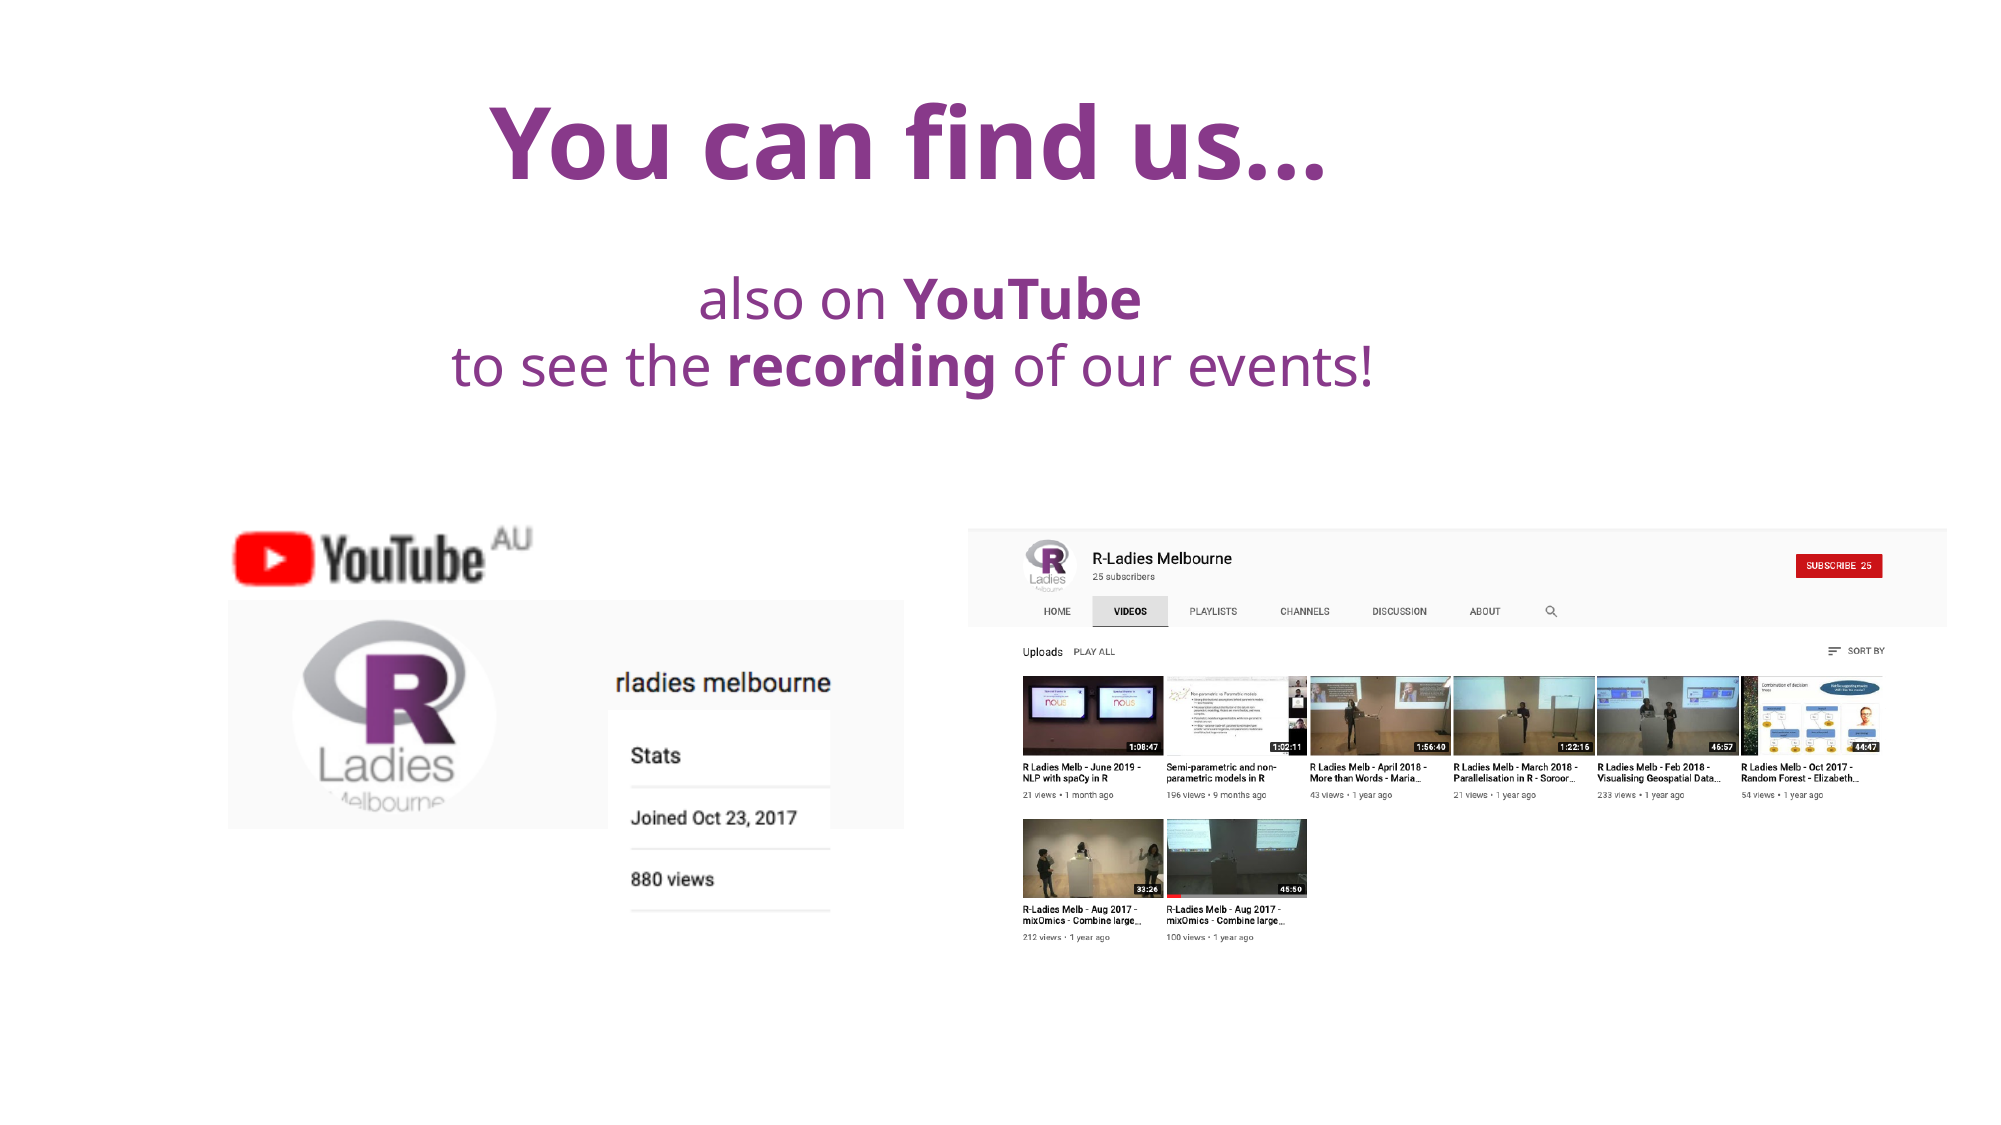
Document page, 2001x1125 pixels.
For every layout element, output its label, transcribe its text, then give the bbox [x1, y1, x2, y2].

text_box You can find us... [110, 59, 1710, 173]
picture [968, 524, 1948, 1019]
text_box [198, 484, 904, 829]
text_box also on YouTube to see the recording of our events! [333, 243, 1508, 349]
picture [607, 710, 831, 924]
